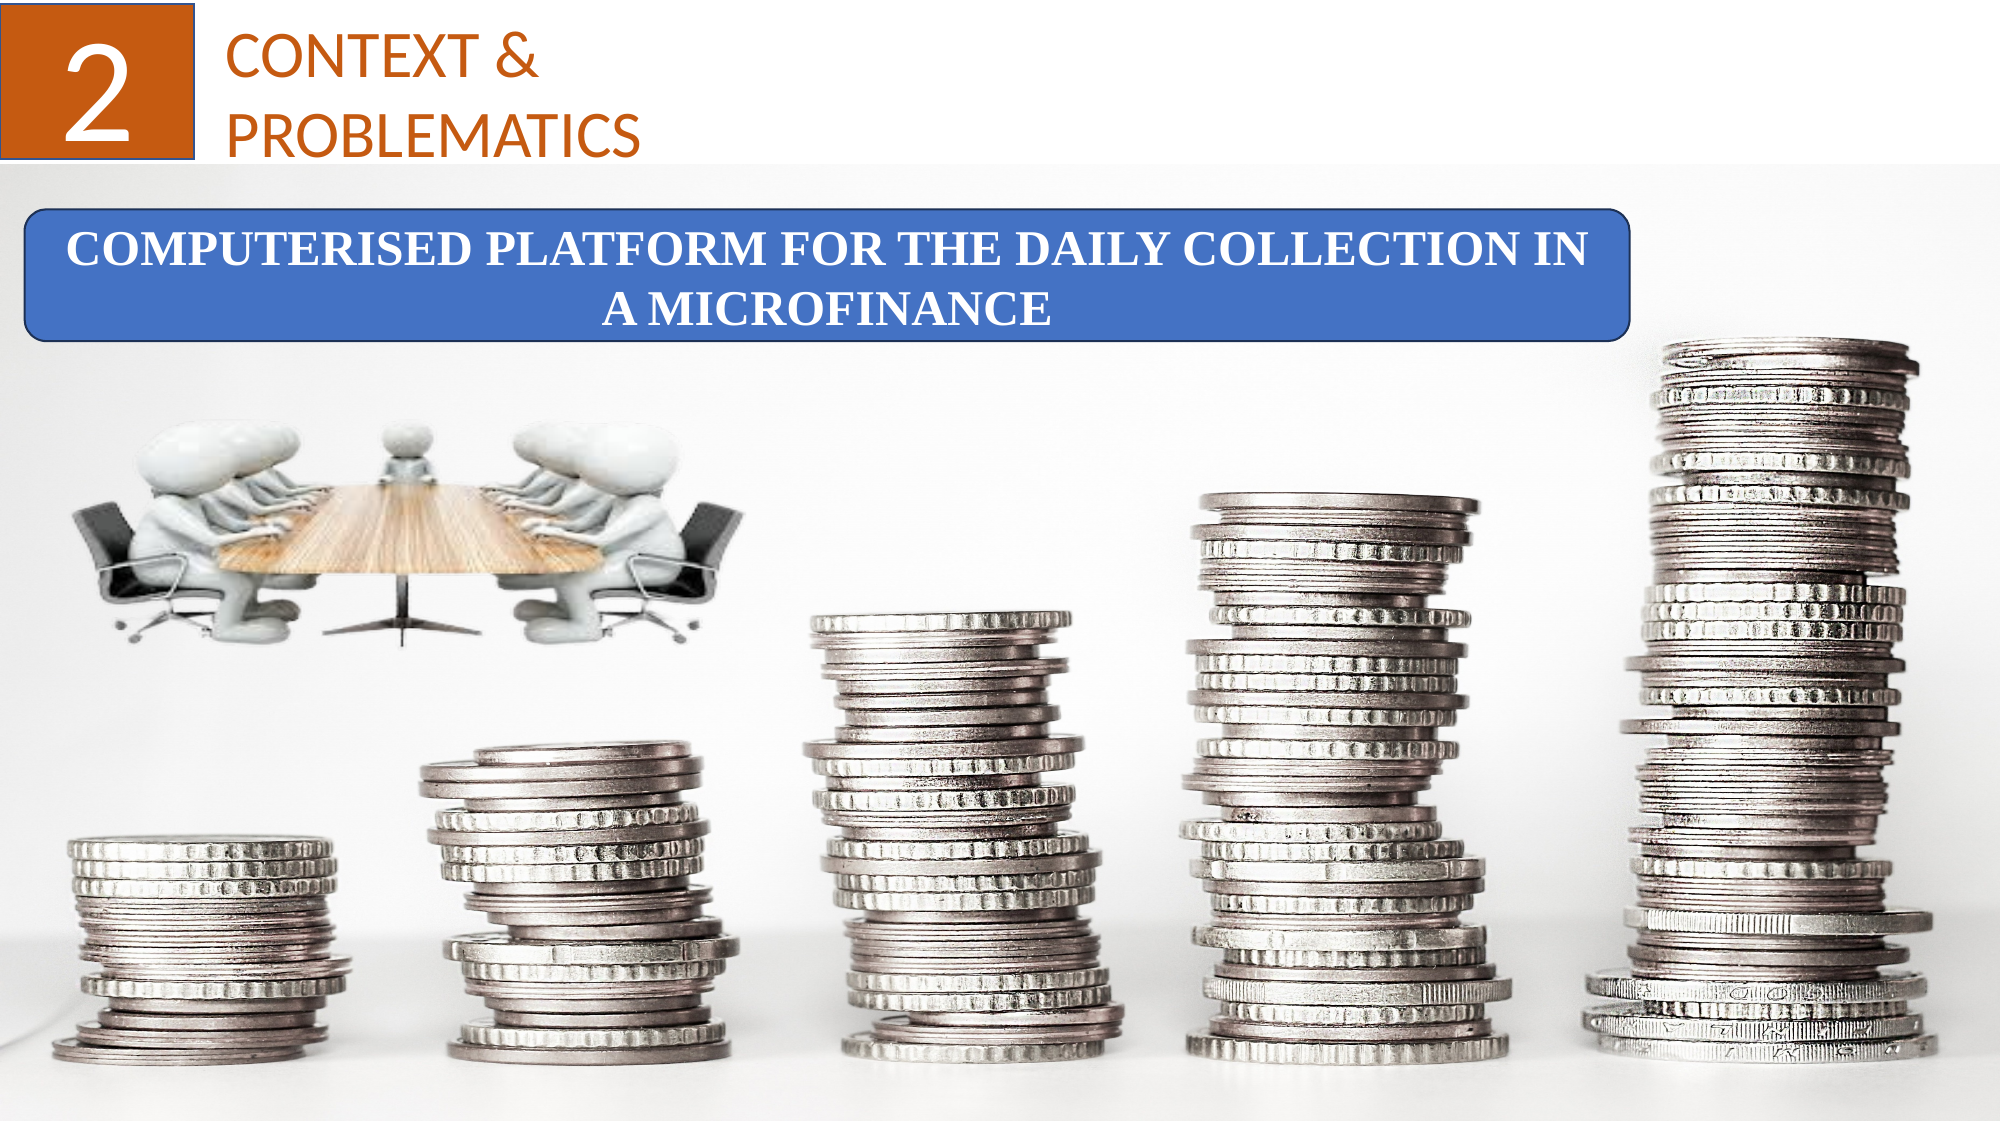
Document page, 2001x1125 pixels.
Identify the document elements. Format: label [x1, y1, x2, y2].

picture [0, 164, 2000, 1122]
text_box [0, 3, 676, 164]
